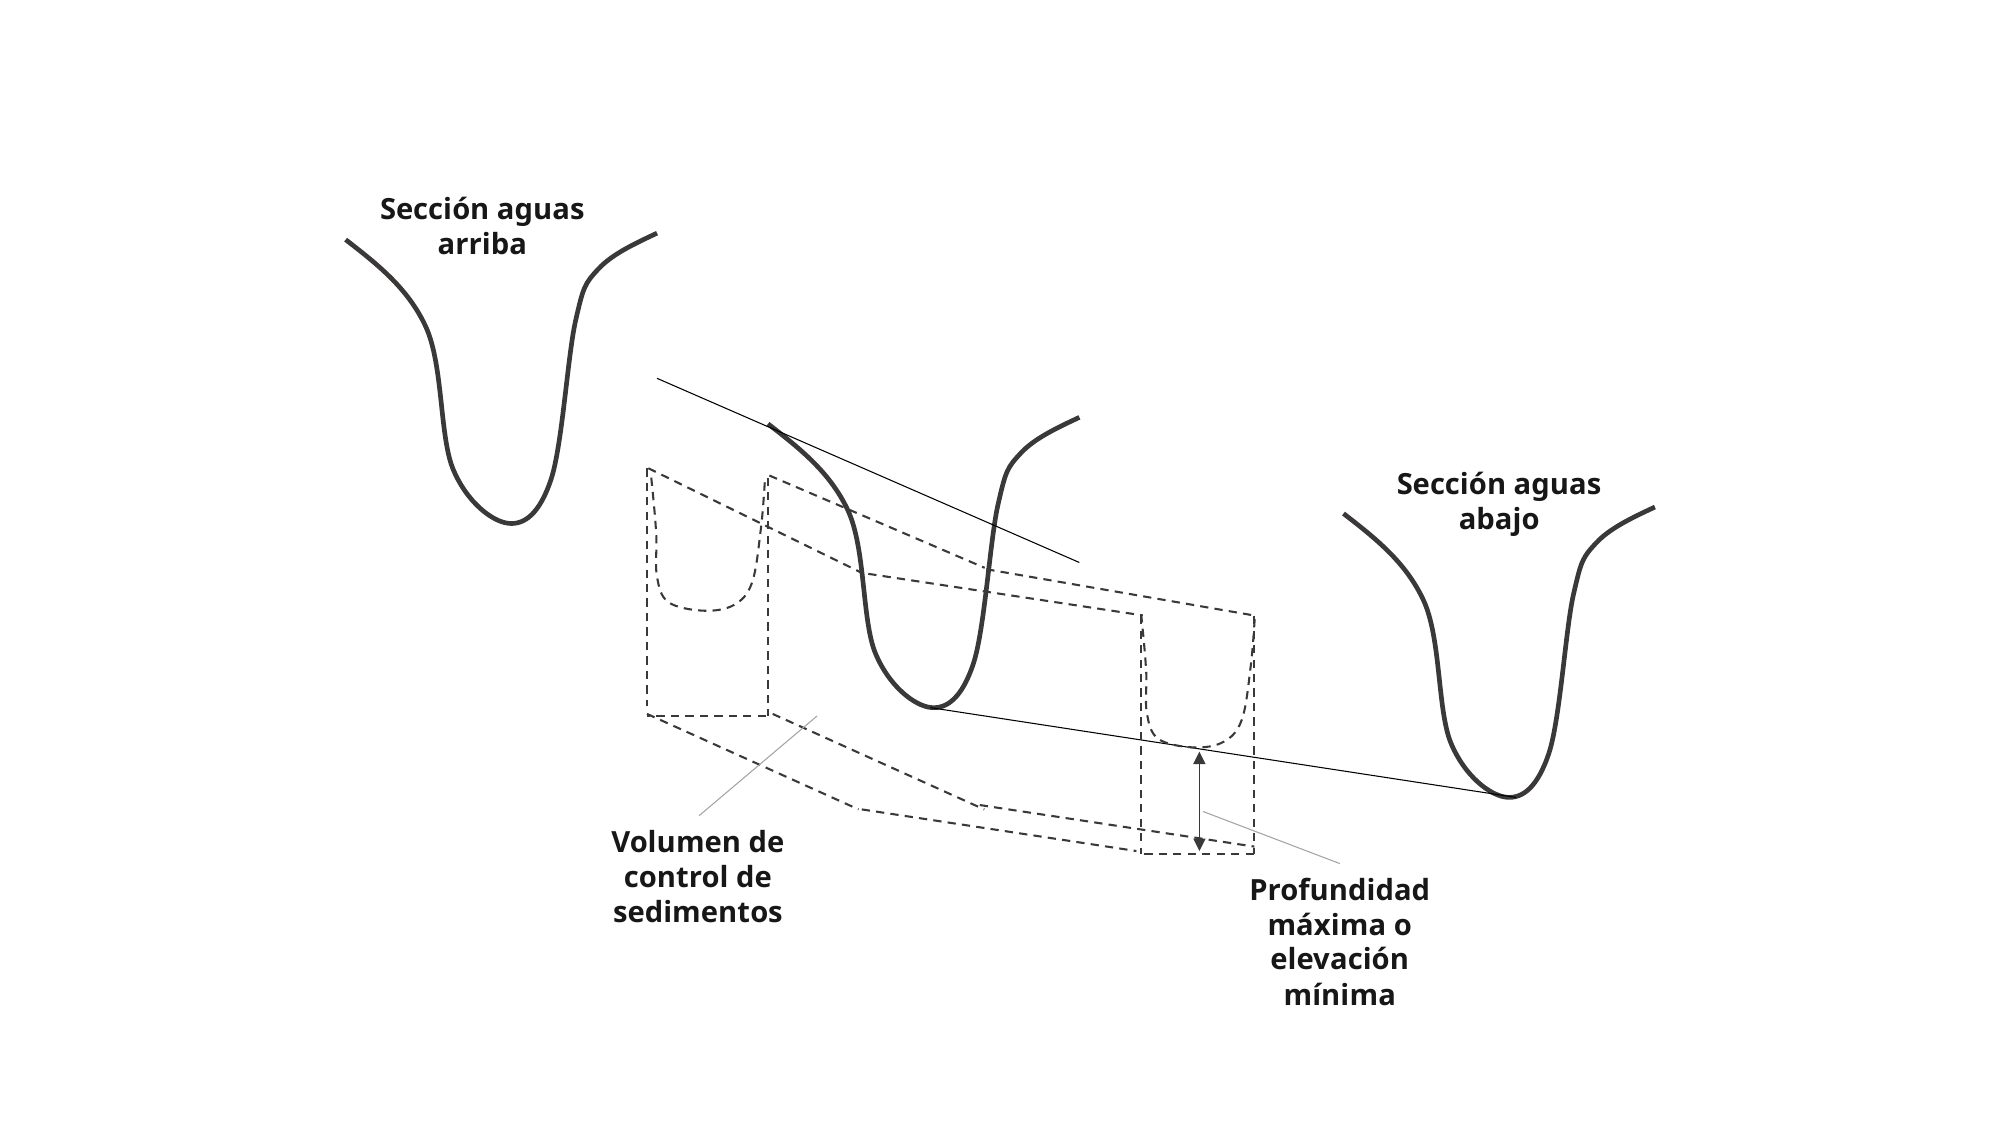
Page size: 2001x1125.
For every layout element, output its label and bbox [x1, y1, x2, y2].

text_box [345, 183, 1655, 985]
